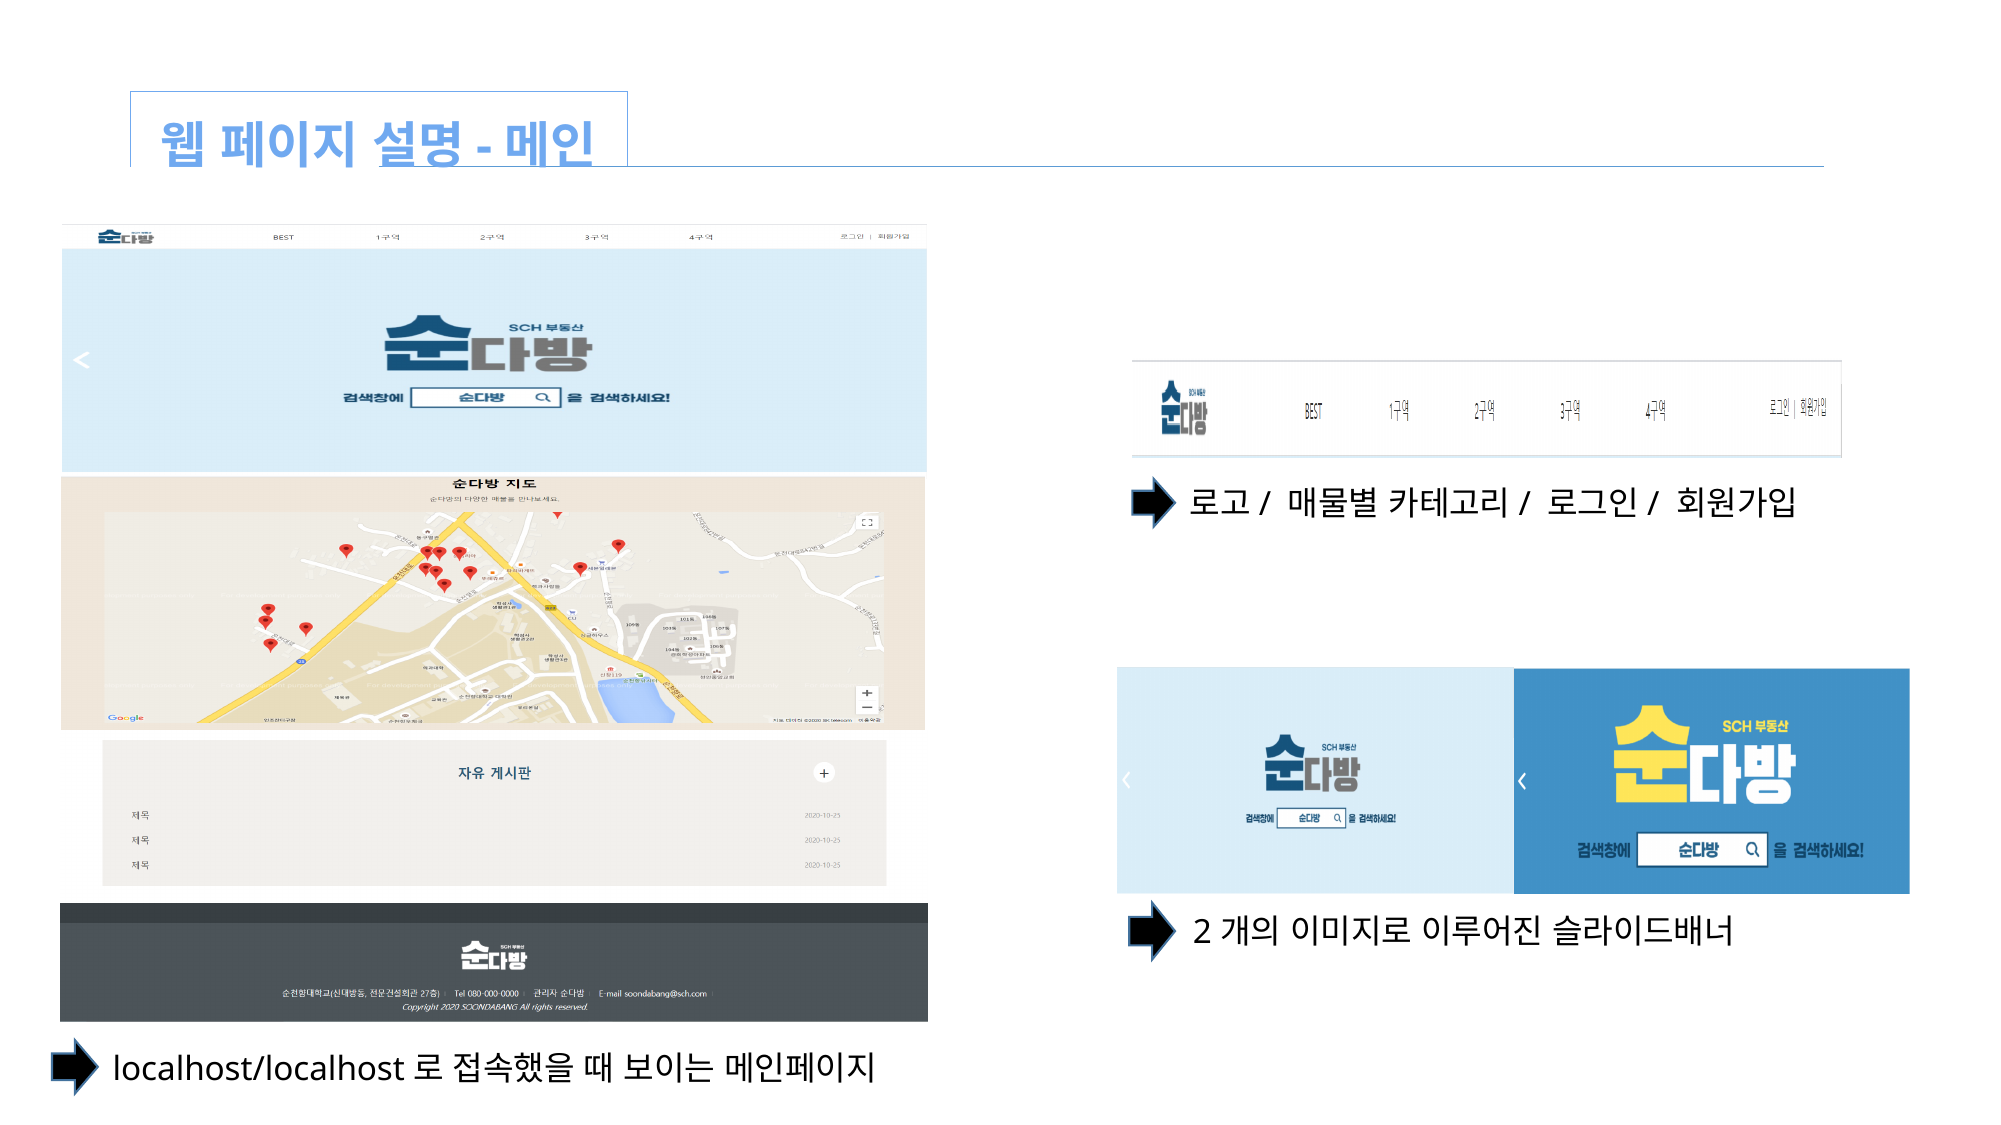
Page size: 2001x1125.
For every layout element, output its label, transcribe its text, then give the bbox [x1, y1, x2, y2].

picture [1117, 667, 1910, 894]
picture [60, 224, 928, 1022]
text_box localhost/localhost로 접속했을 때 보이는 메인페이지 [97, 1040, 1037, 1095]
text_box 로고/ 매물별 카테고리/ 로그인/ 회원가입 [1175, 474, 1904, 530]
text_box [130, 91, 628, 167]
text_box [1131, 476, 1177, 530]
text_box 2개의 이미지로 이루어진 슬라이드배너 [1178, 902, 1910, 958]
text_box 웹 페이지 설명-메인 [145, 106, 612, 182]
picture [1132, 358, 1842, 458]
text_box [50, 1037, 97, 1097]
text_box [1128, 899, 1177, 963]
